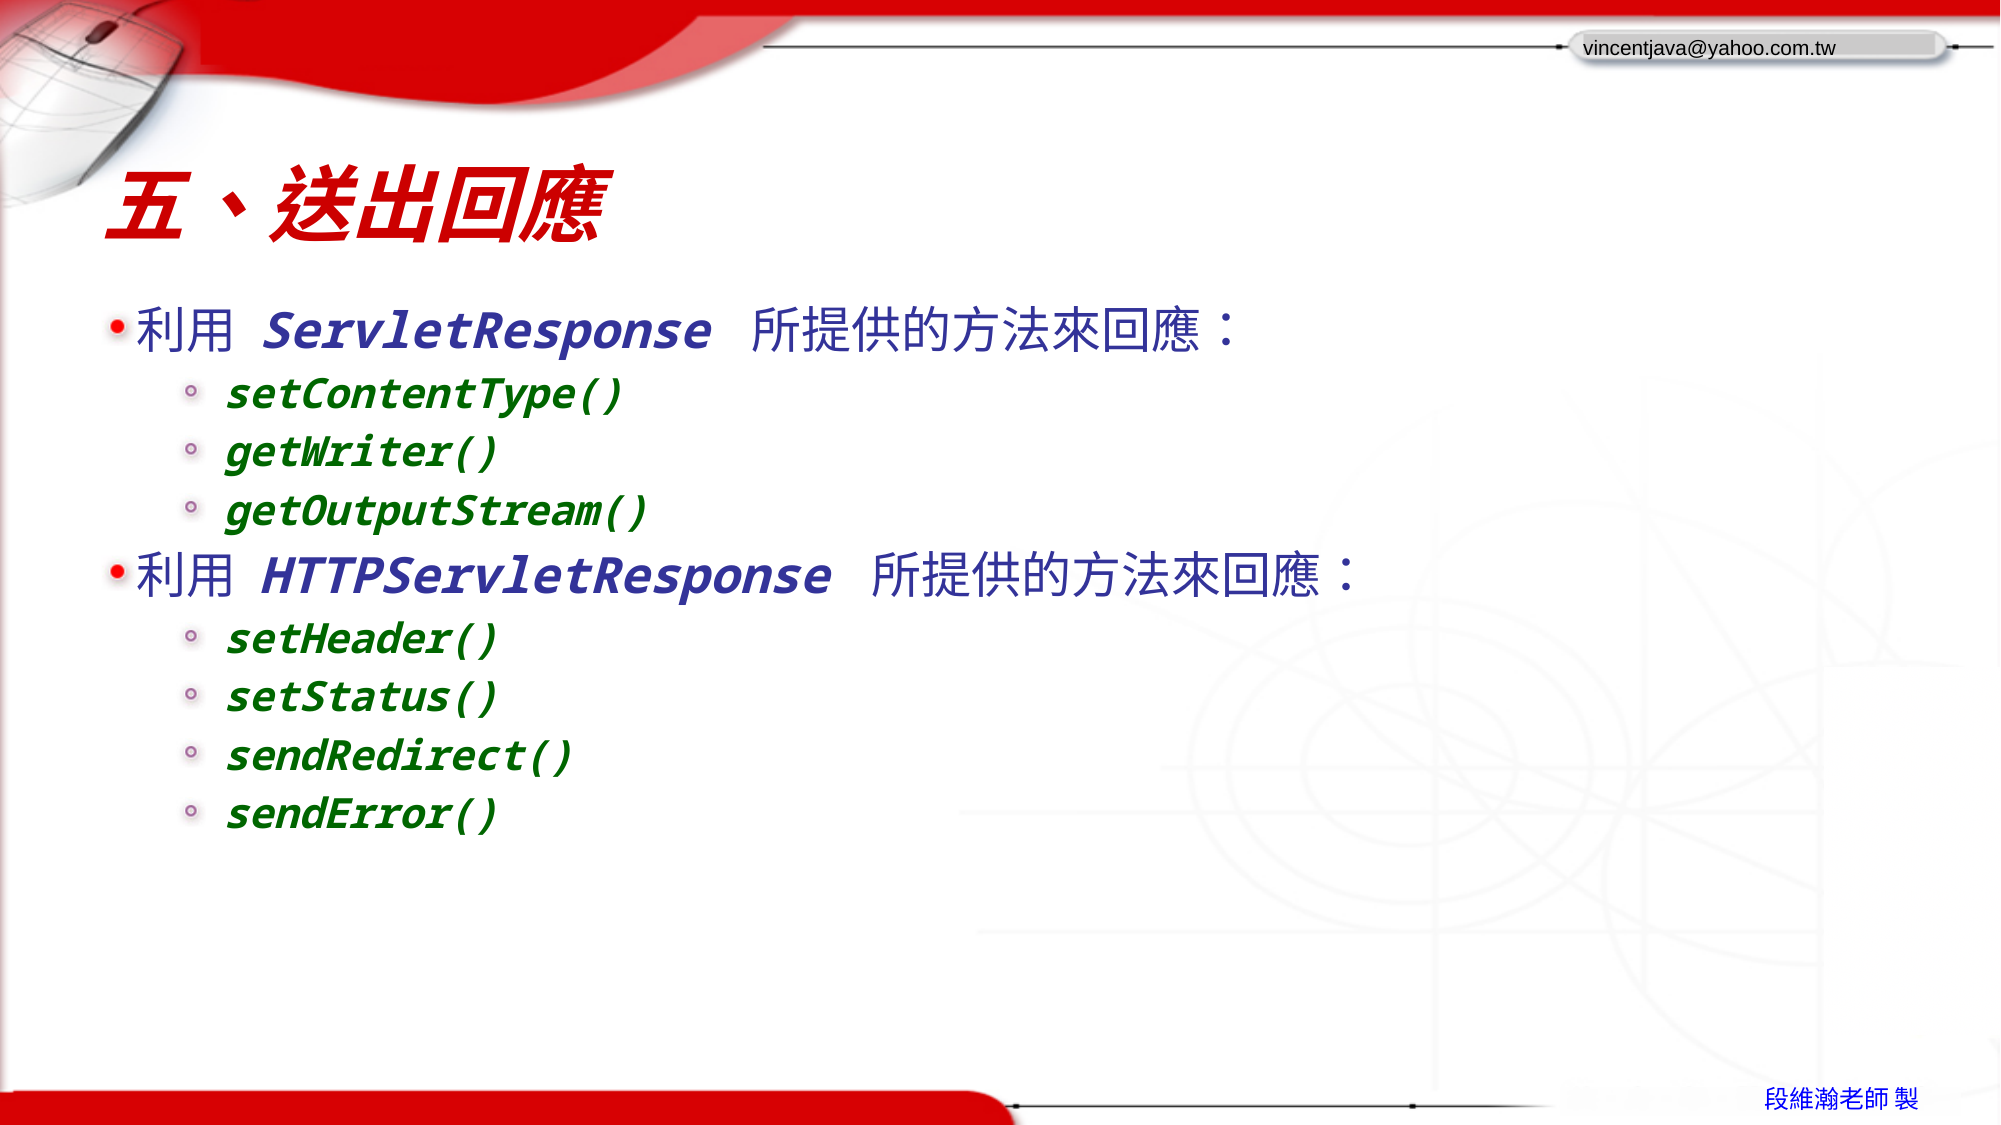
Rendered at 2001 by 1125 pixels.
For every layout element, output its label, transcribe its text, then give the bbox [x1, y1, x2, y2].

list 利用 ServletResponse 所提供的方法來回應： setContentType() getWriter() getOutputStream() 利用 HTTPServletResponse 所提供的方法來回應： setHeader() setStatus() sendRedirect() sendError() [86, 290, 1697, 966]
title 五、送出回應 [86, 136, 1887, 268]
picture [0, 0, 2001, 1125]
